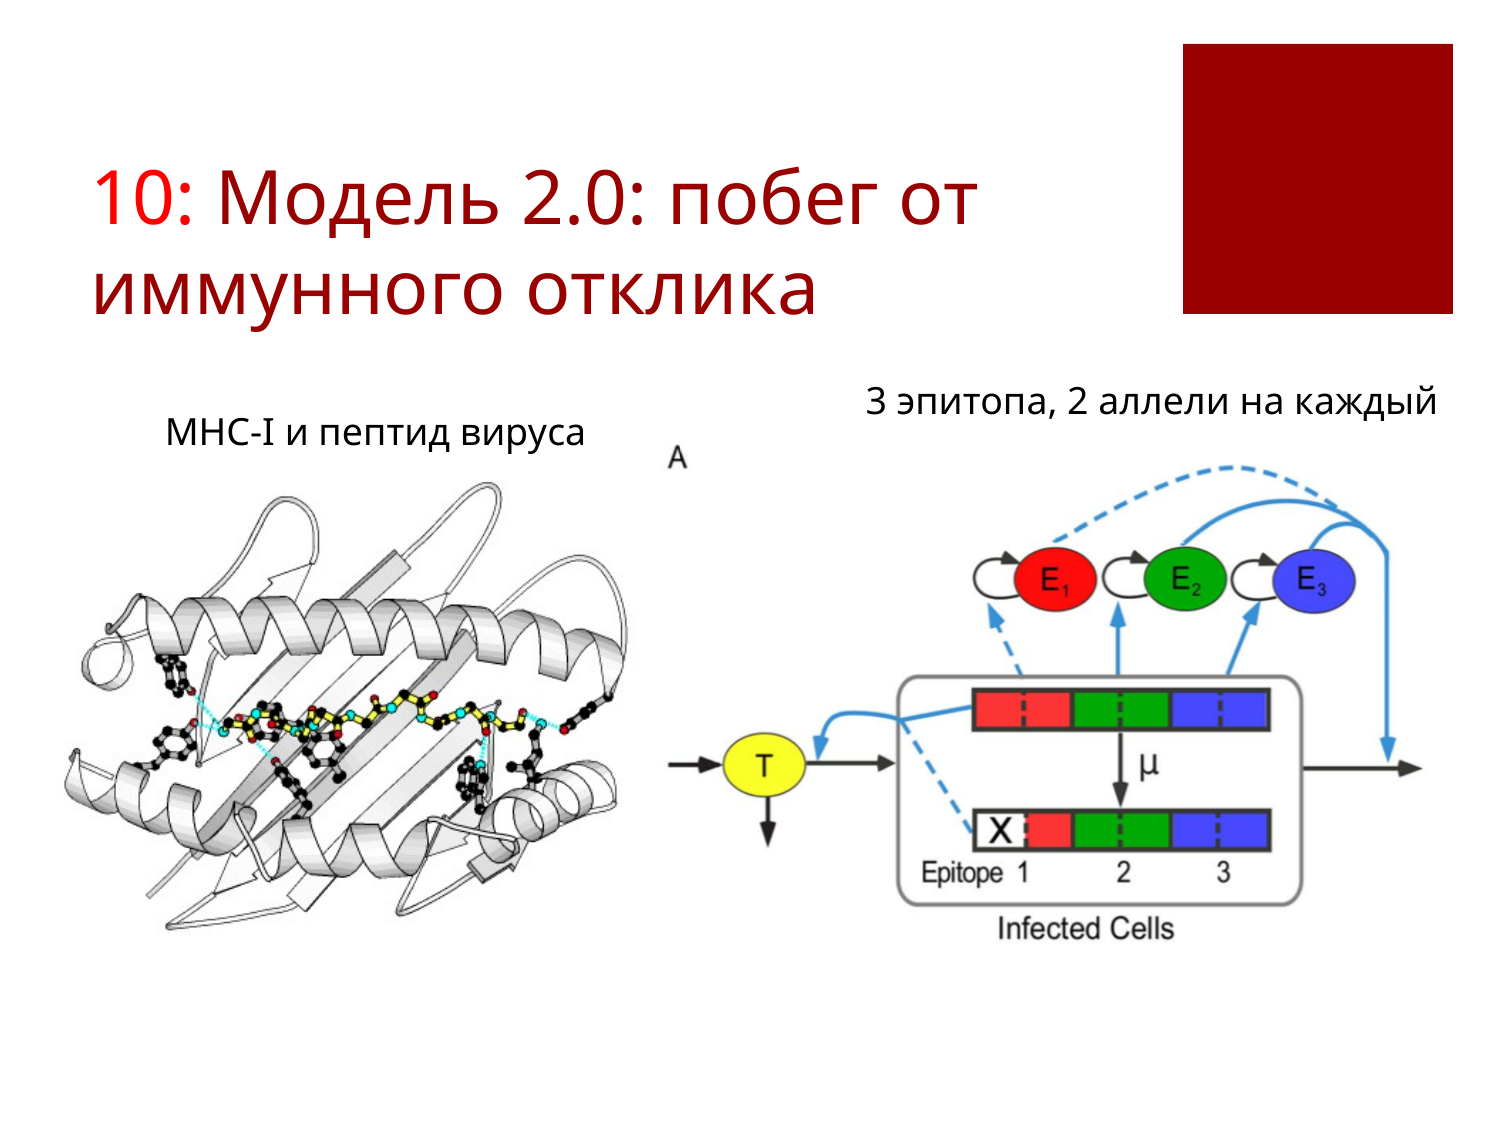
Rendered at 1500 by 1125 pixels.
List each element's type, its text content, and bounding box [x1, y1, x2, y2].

text_box MHC-I и пептид вируса [150, 400, 602, 460]
picture [32, 430, 1432, 959]
text_box 3 эпитопа, 2 аллели на каждый [850, 370, 1464, 430]
title 10: Модель 2.0: побег от иммунного отклика [75, 149, 1143, 338]
